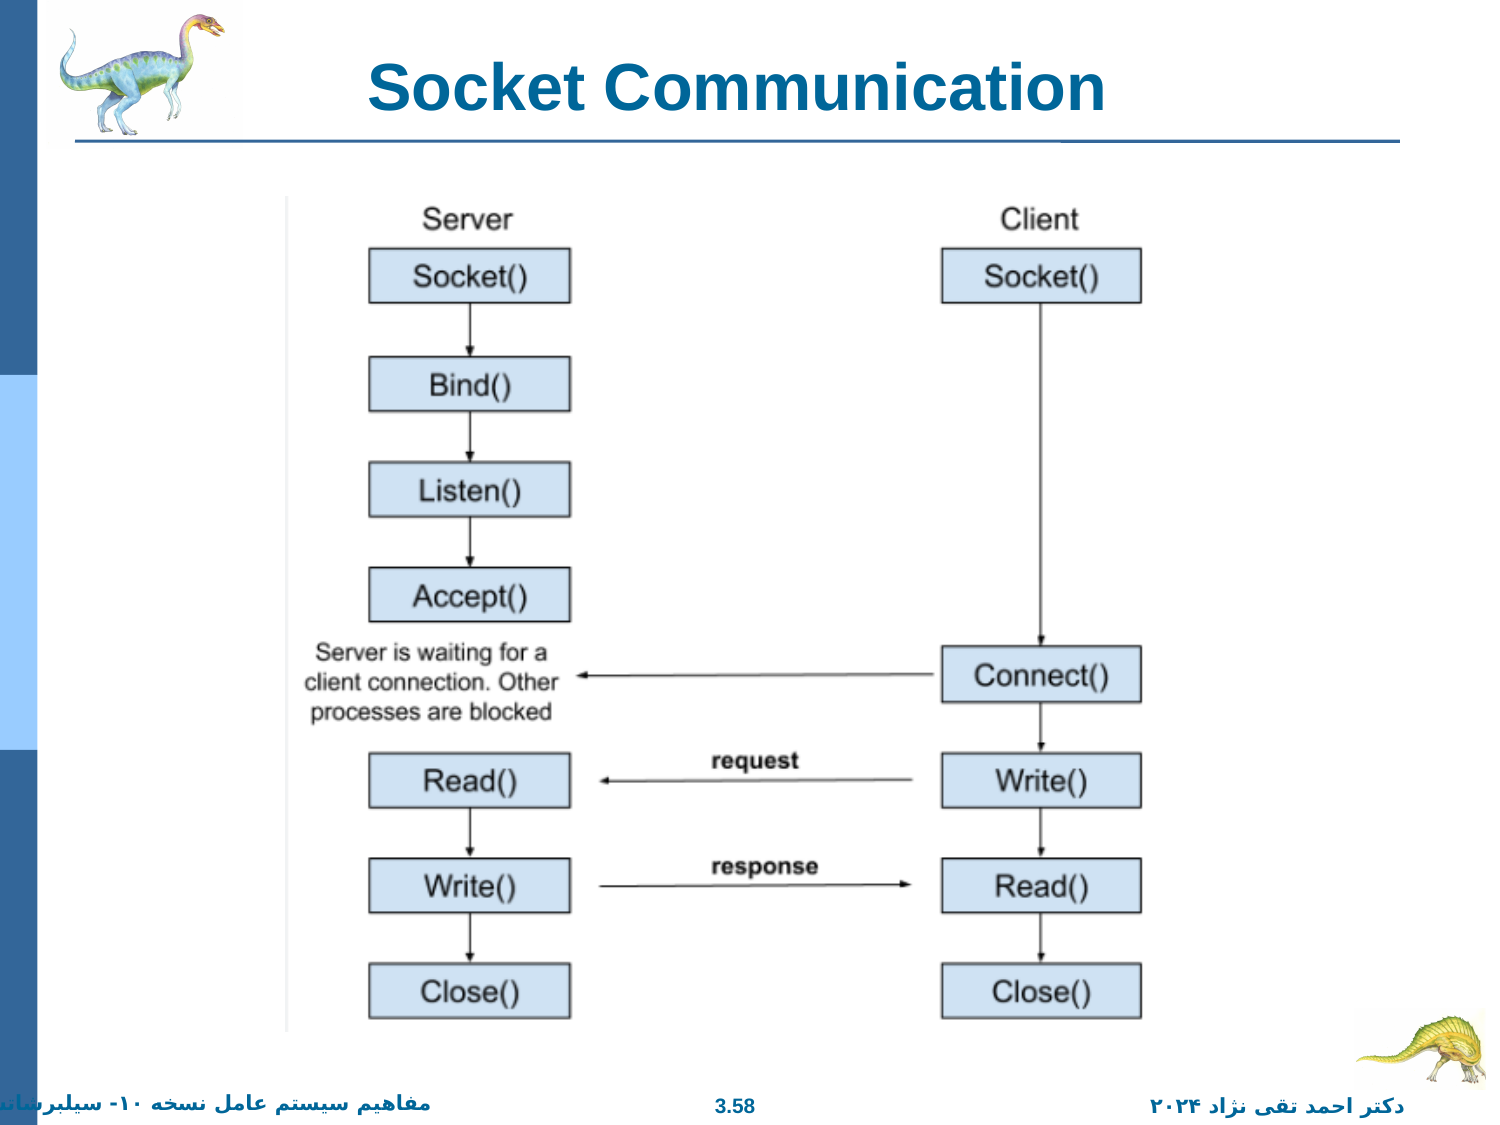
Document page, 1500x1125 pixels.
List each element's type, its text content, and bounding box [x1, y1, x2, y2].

picture [285, 195, 1165, 1032]
title Socket Communication [75, 36, 1400, 132]
picture [1354, 1008, 1486, 1090]
picture [46, 0, 243, 149]
